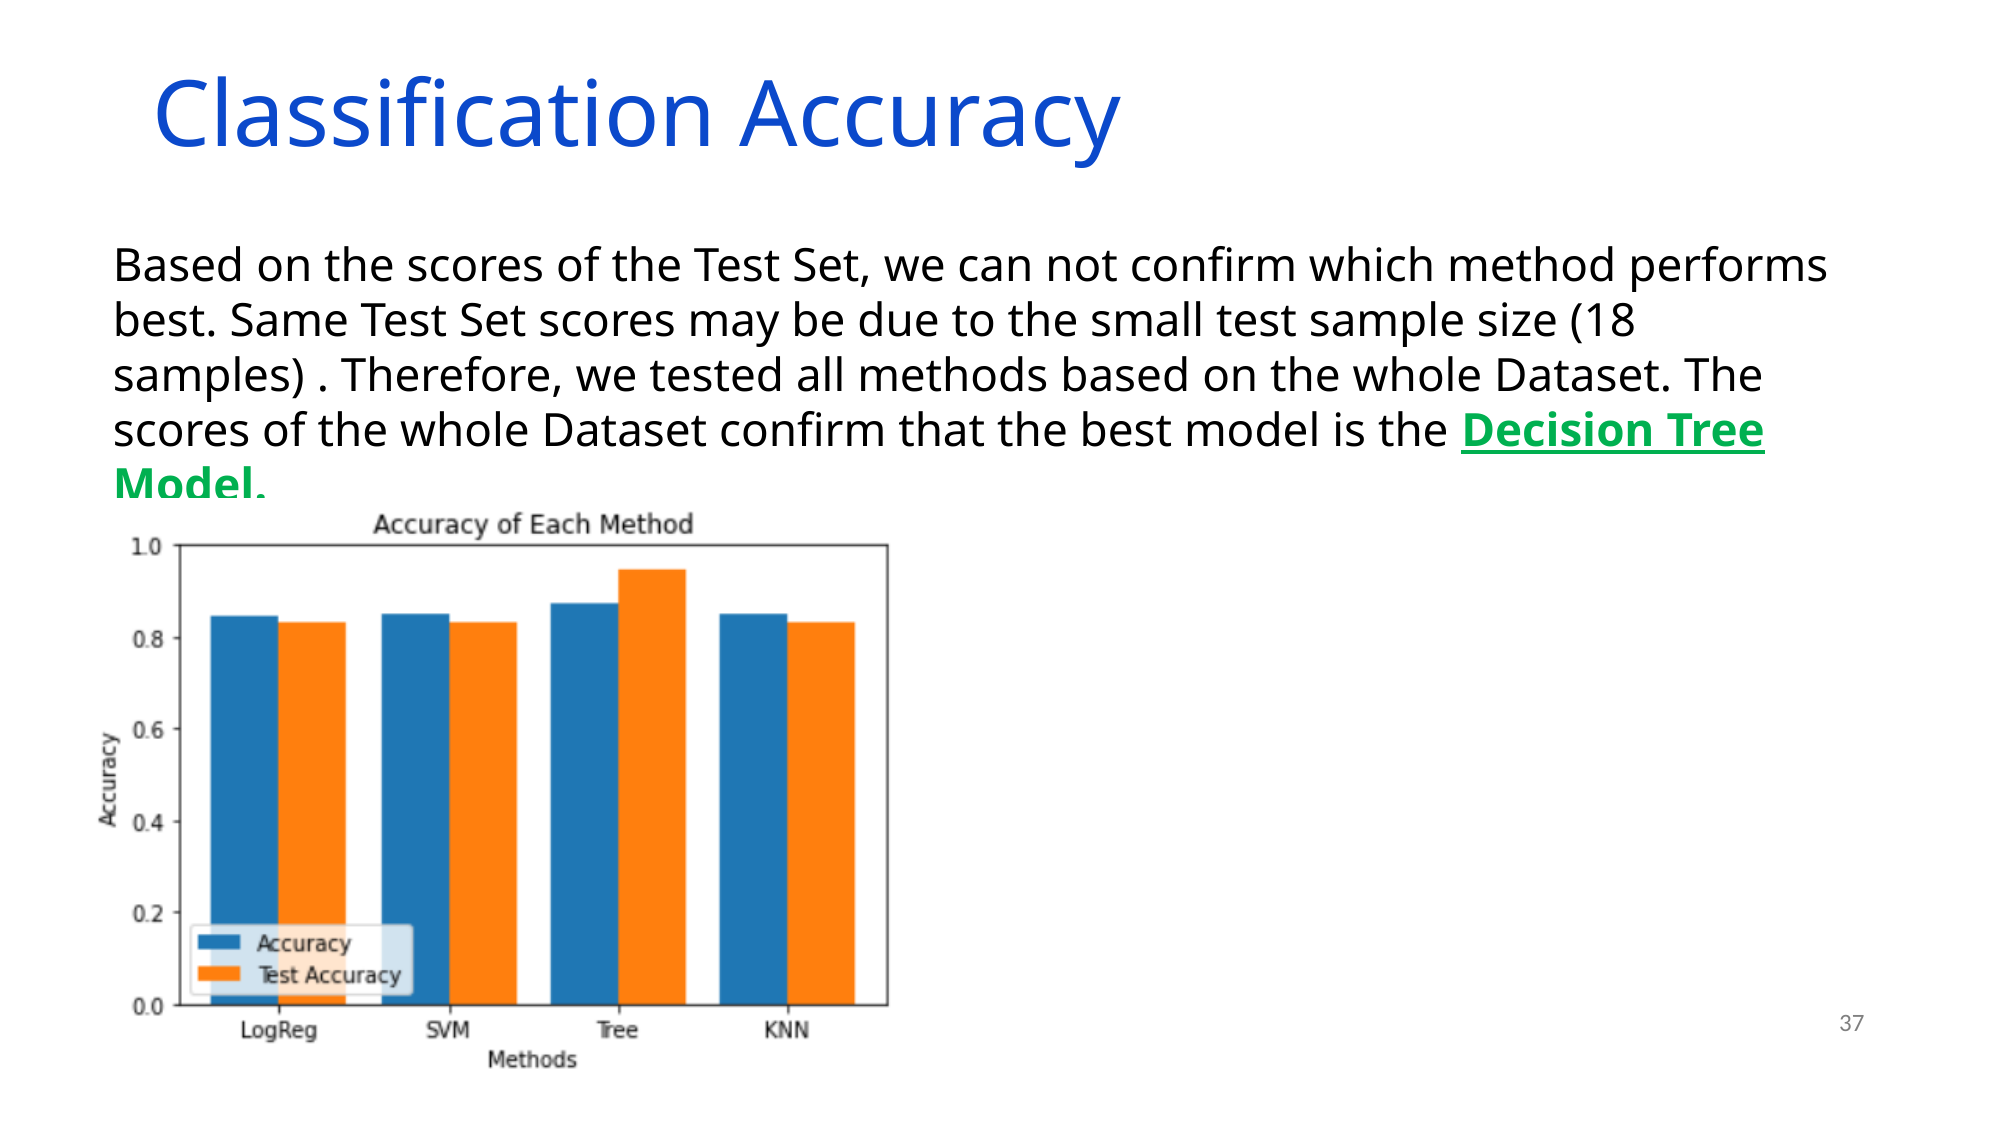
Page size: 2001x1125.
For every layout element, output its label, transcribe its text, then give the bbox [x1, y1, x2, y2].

picture [66, 498, 972, 1095]
slide_number 37 [1429, 988, 1880, 1055]
text_box Based on the scores of the Test Set, we can not confirm which method performs best. Same Test Set scores may be due to the small test sample size (18 samples) . Therefore, we tested all methods based on the whole Dataset. The scores of the whole Dataset confirm that the best model is the Decision Tree Model. [98, 228, 1880, 634]
title Classification Accuracy [137, 59, 1863, 228]
